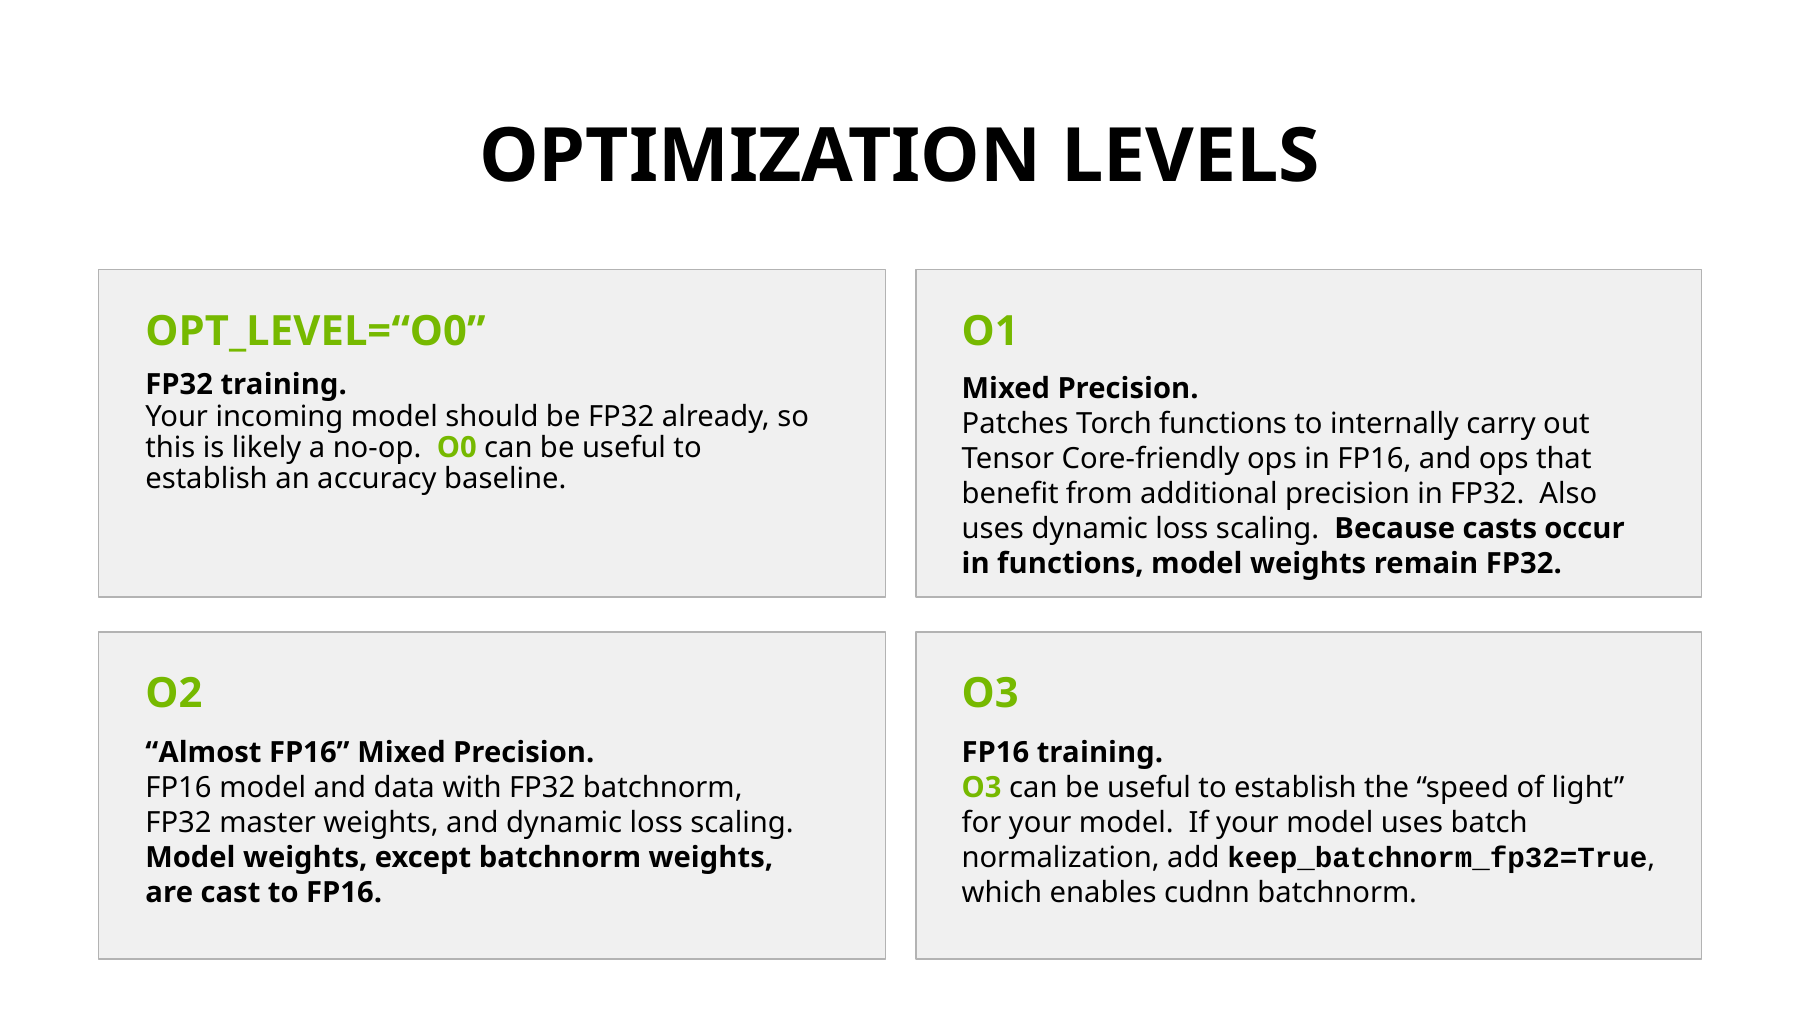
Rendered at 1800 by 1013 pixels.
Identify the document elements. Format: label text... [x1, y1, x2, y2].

text_box Mixed Precision. Patches Torch functions to internally carry out Tensor Core-friendly ops in FP16, and ops that benefit from additional precision in FP32. Also uses dynamic loss scaling. Because casts occur in functions, model weights remain FP32. [946, 362, 1642, 587]
text_box “Almost FP16” Mixed Precision. FP16 model and data with FP32 batchnorm, FP32 master weights, and dynamic loss scaling. Model weights, except batchnorm weights, are cast to FP16. [130, 726, 826, 916]
text_box O1 [946, 301, 1642, 362]
text_box FP32 training. Your incoming model should be FP32 already, so this is likely a no-op. O0 can be useful to establish an accuracy baseline. [130, 362, 826, 535]
text_box [914, 630, 1704, 961]
text_box [96, 267, 887, 599]
text_box [914, 267, 1704, 599]
text_box FP16 training. O3 can be useful to establish the “speed of light” for your model. If your model uses batch normalization, add keep_batchnorm_fp32=True, which enables cudnn batchnorm. [946, 726, 1685, 916]
title Optimization levels [81, 108, 1719, 206]
text_box O2 [130, 664, 826, 724]
text_box [96, 630, 887, 961]
text_box opt_level=“O0” [130, 301, 826, 362]
text_box O3 [946, 664, 1642, 724]
